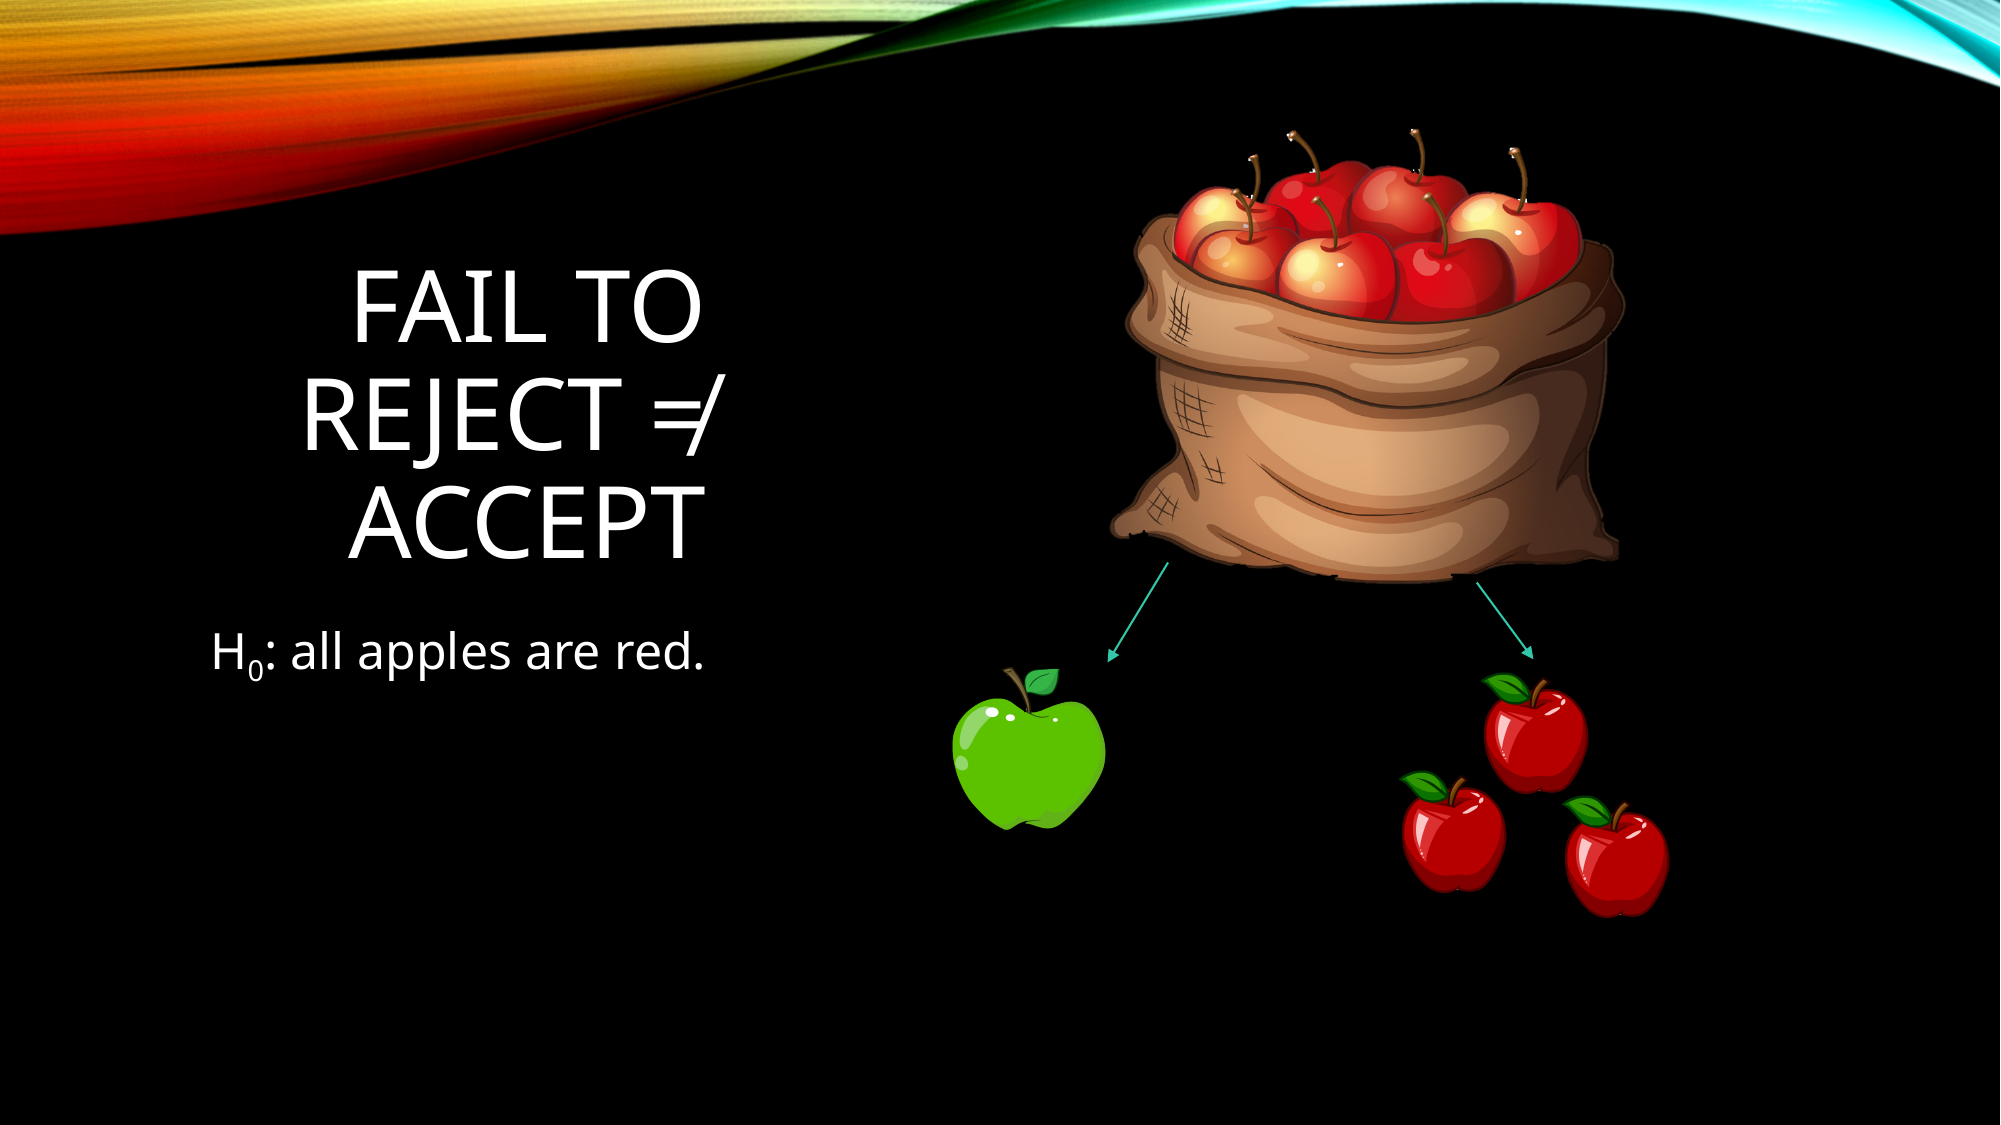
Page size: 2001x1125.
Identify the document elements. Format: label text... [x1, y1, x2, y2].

picture [0, 0, 2000, 588]
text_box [1107, 562, 1169, 663]
picture [949, 664, 1108, 846]
picture [1370, 663, 1699, 926]
title fail to reject ≠ accept [104, 105, 722, 588]
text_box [1476, 582, 1534, 660]
list H0: all apples are red. [104, 612, 722, 1020]
